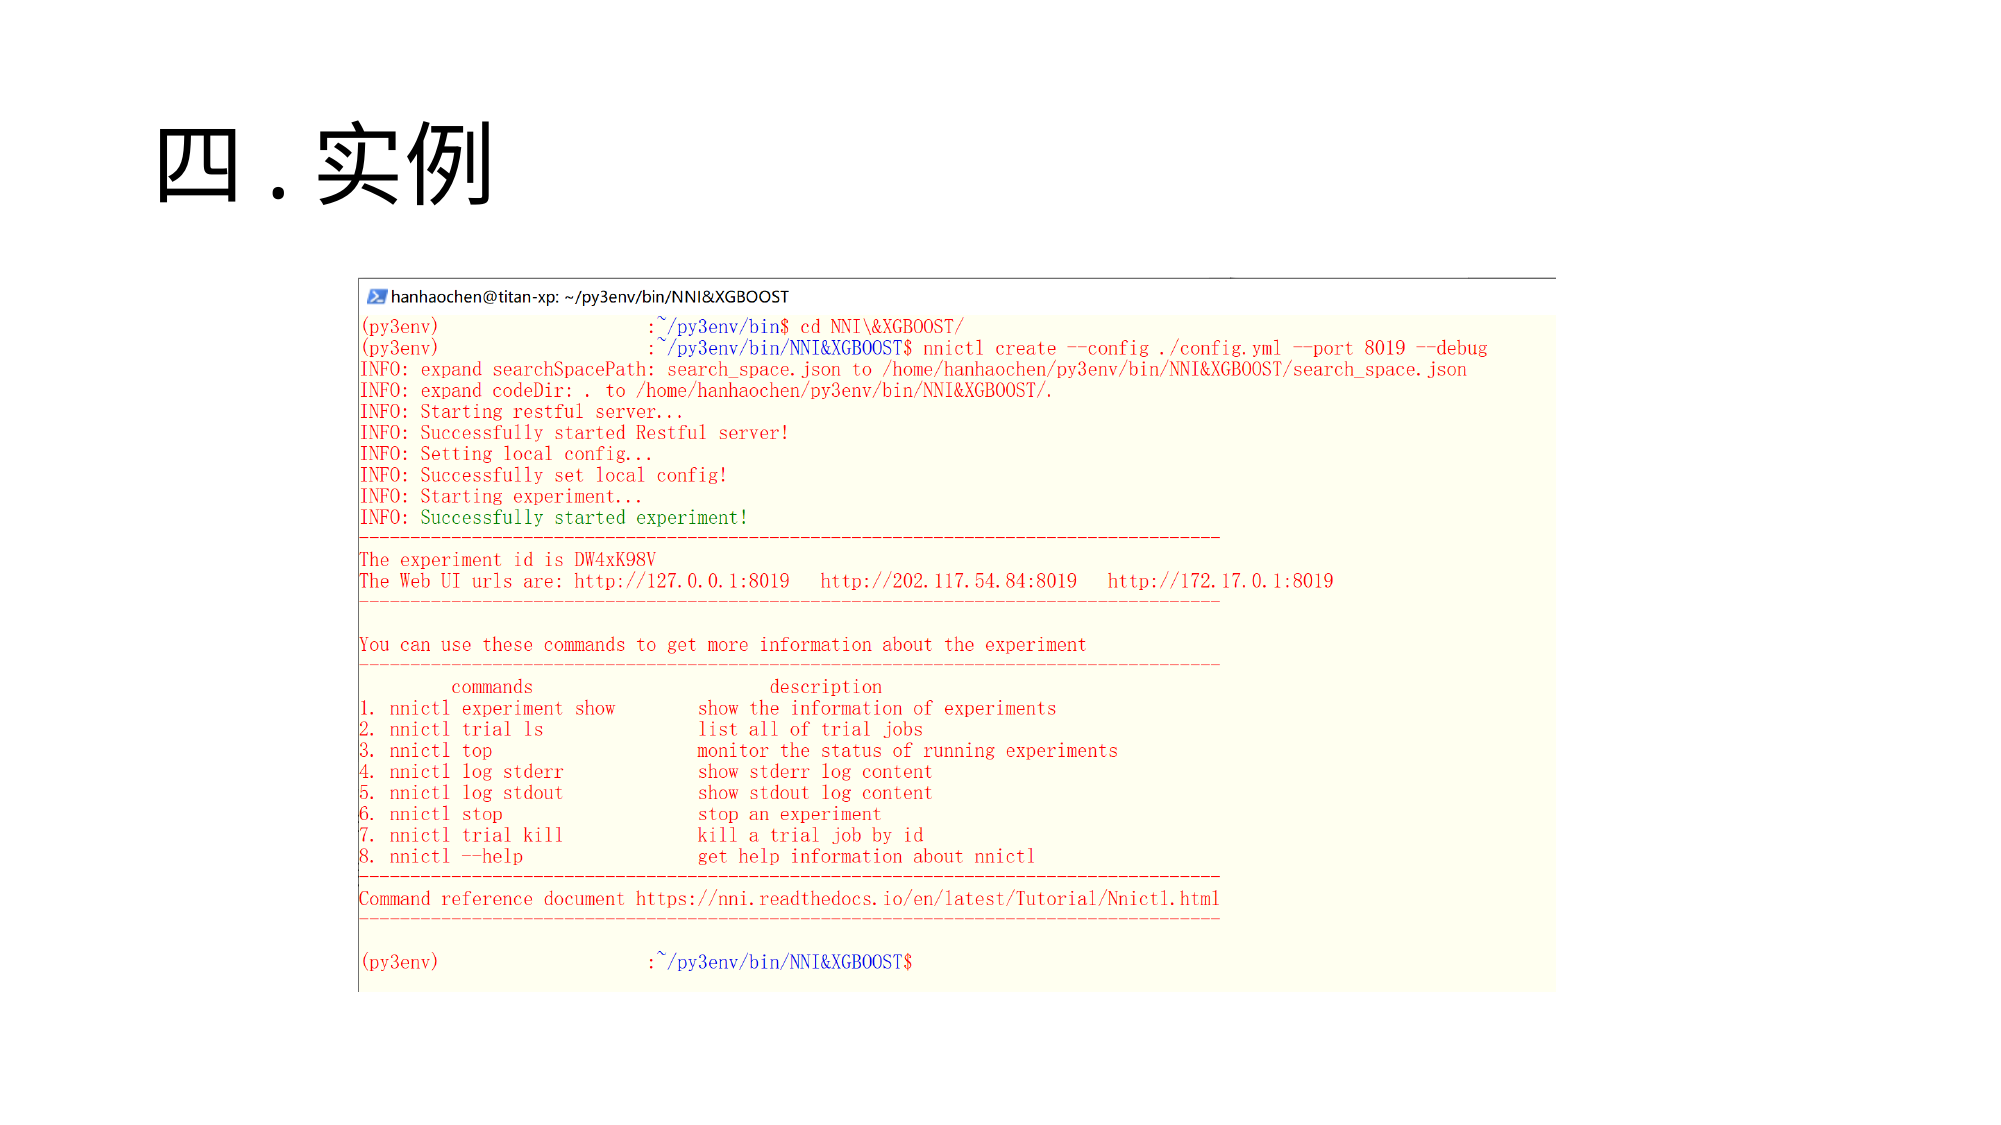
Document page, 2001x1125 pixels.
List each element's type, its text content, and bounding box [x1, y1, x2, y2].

title 四.实例 [137, 59, 1863, 278]
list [358, 277, 1556, 992]
